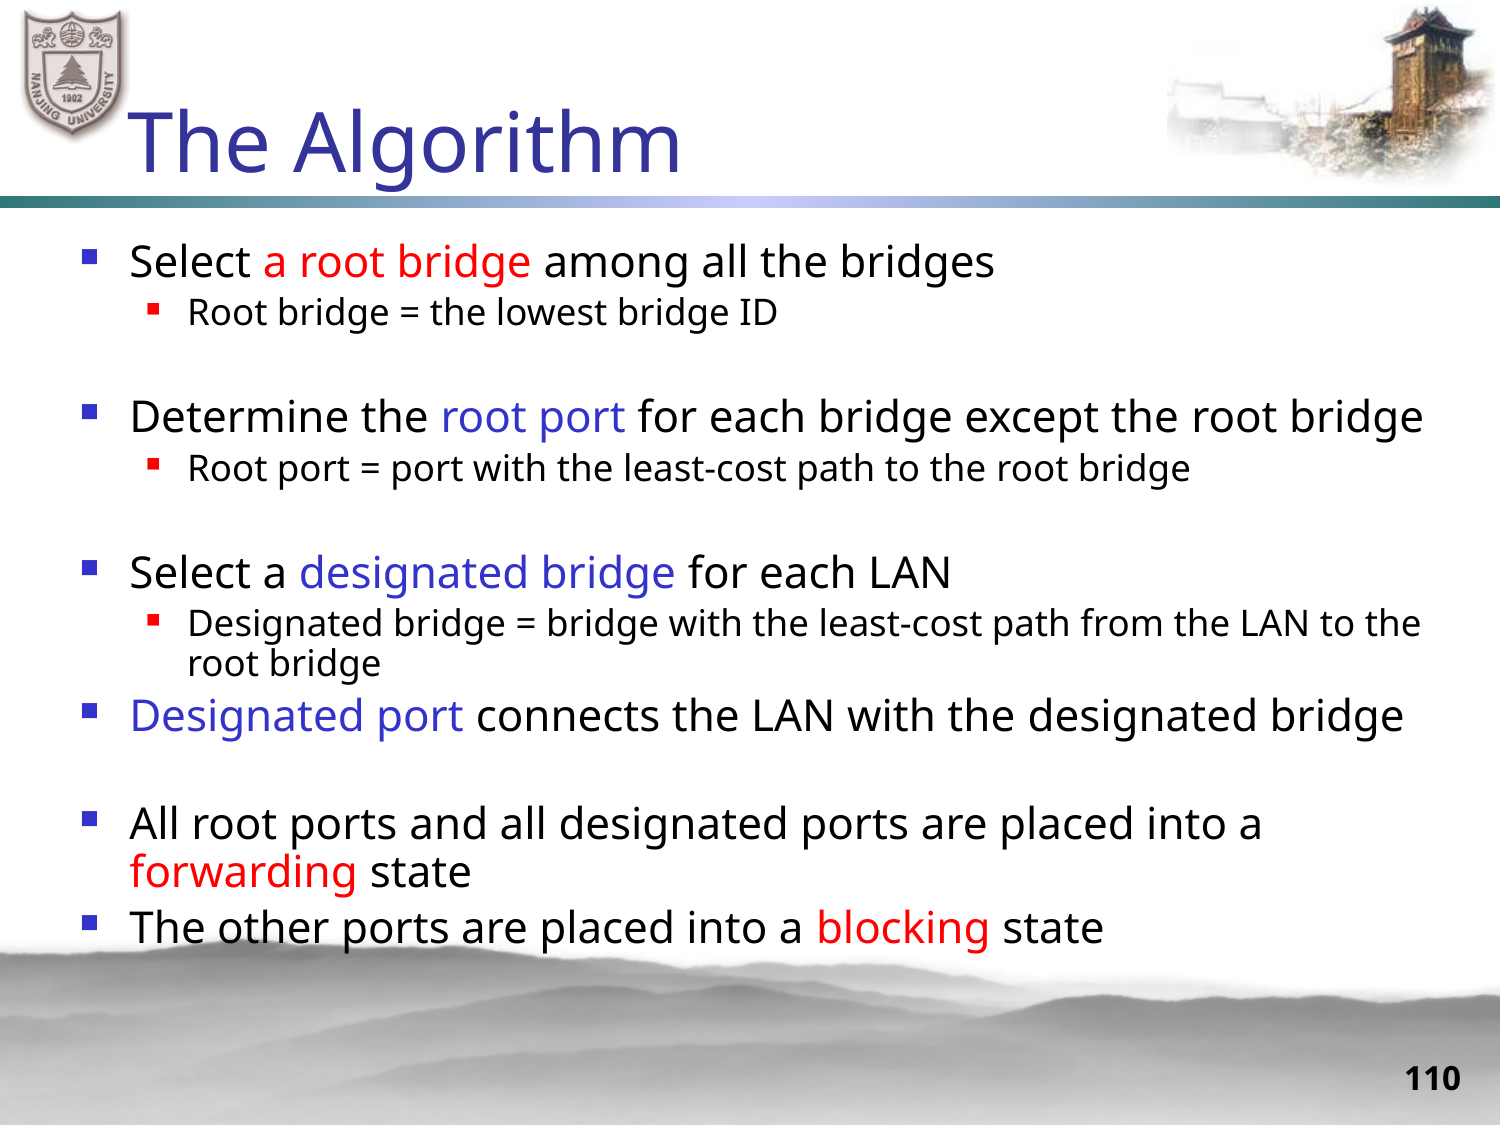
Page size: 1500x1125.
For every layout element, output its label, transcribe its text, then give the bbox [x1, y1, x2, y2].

picture [0, 0, 144, 144]
title The Algorithm [111, 54, 1500, 197]
picture [0, 928, 1500, 1125]
list Select a root bridge among all the bridges Root bridge = the lowest bridge ID Determine the root port for each bridge except the root bridge Root port = port with the least-cost path to the root bridge Select a designated bridge for each LAN Designated bridge = bridge with the least-cost path from the LAN to the root bridge Designated port connects the LAN with the designated bridge All root ports and all designated ports are placed into a forwarding state The other ports are placed into a blocking state [64, 231, 1471, 1036]
slide_number 110 [1163, 1034, 1477, 1111]
picture [1167, 4, 1495, 54]
